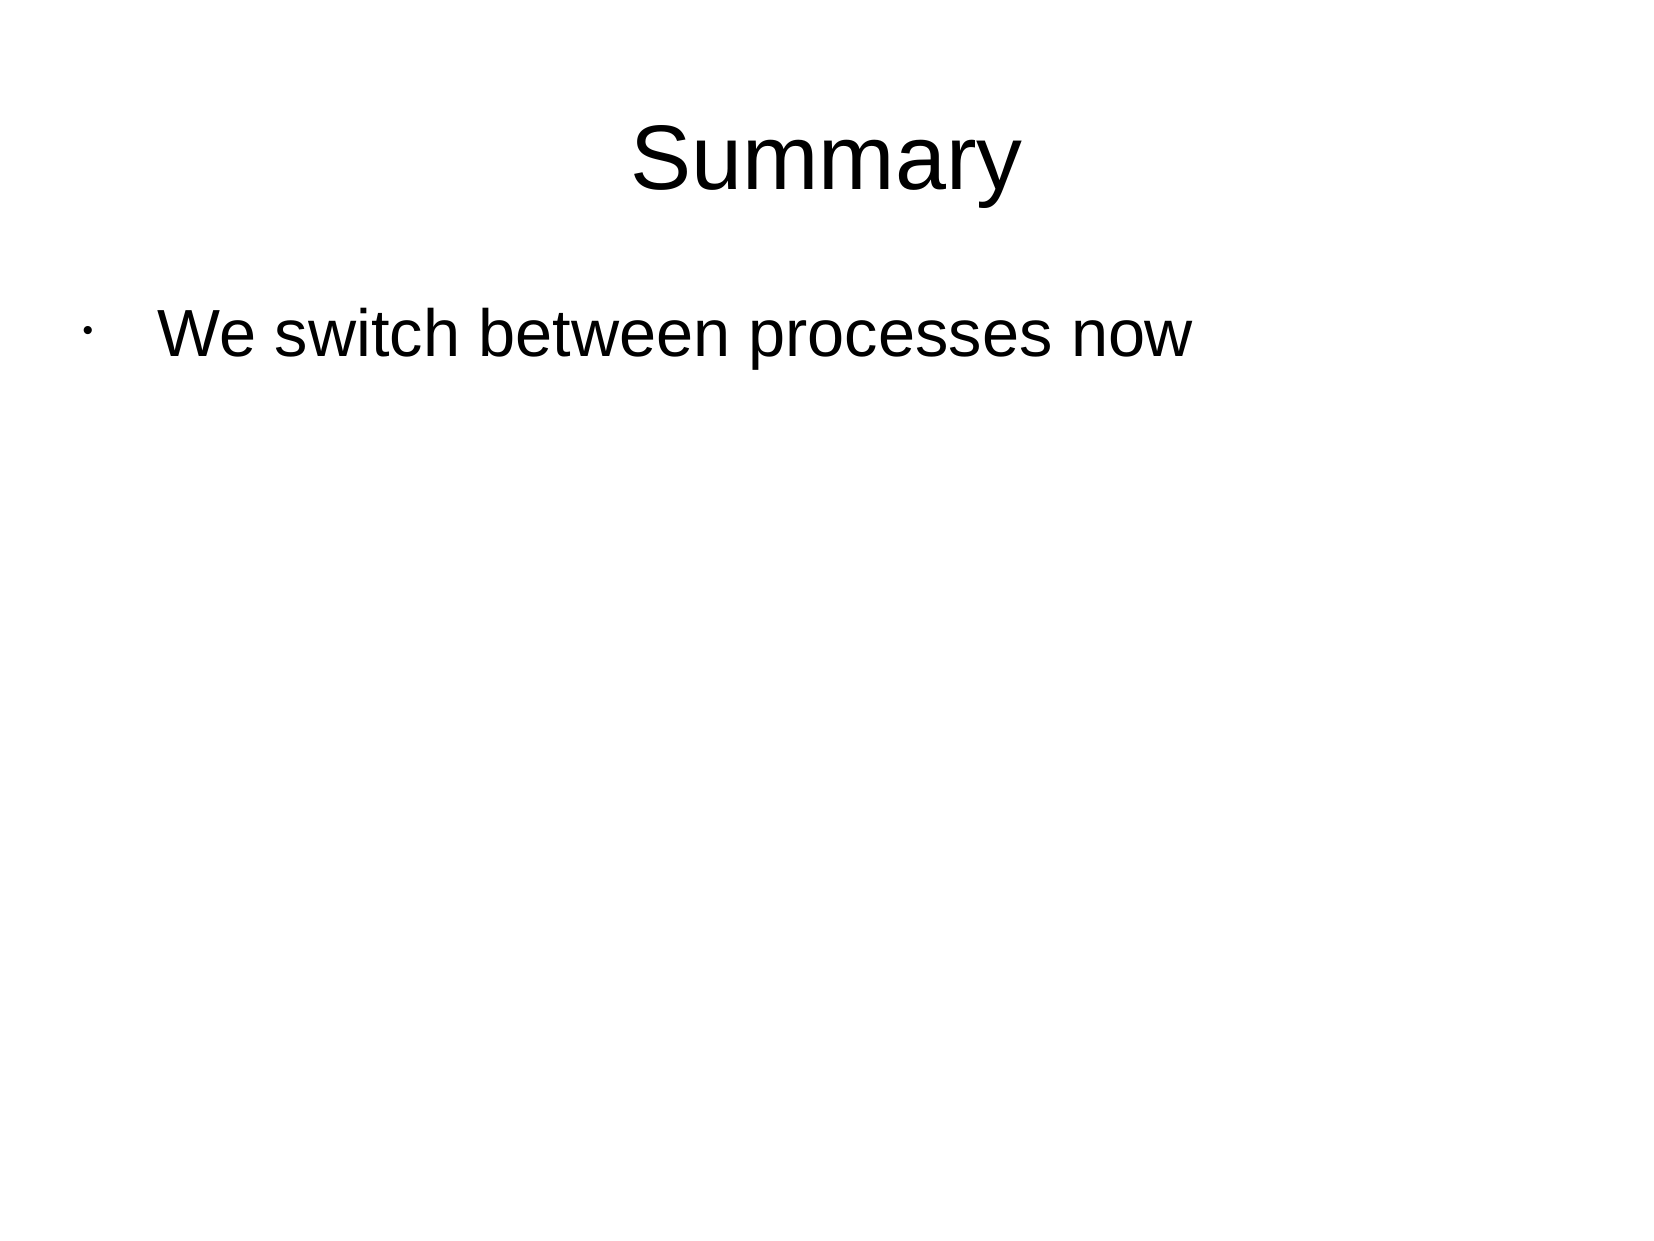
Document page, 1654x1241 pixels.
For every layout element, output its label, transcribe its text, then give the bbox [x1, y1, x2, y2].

list We switch between processes now [82, 290, 1571, 1010]
title Summary [82, 49, 1571, 257]
